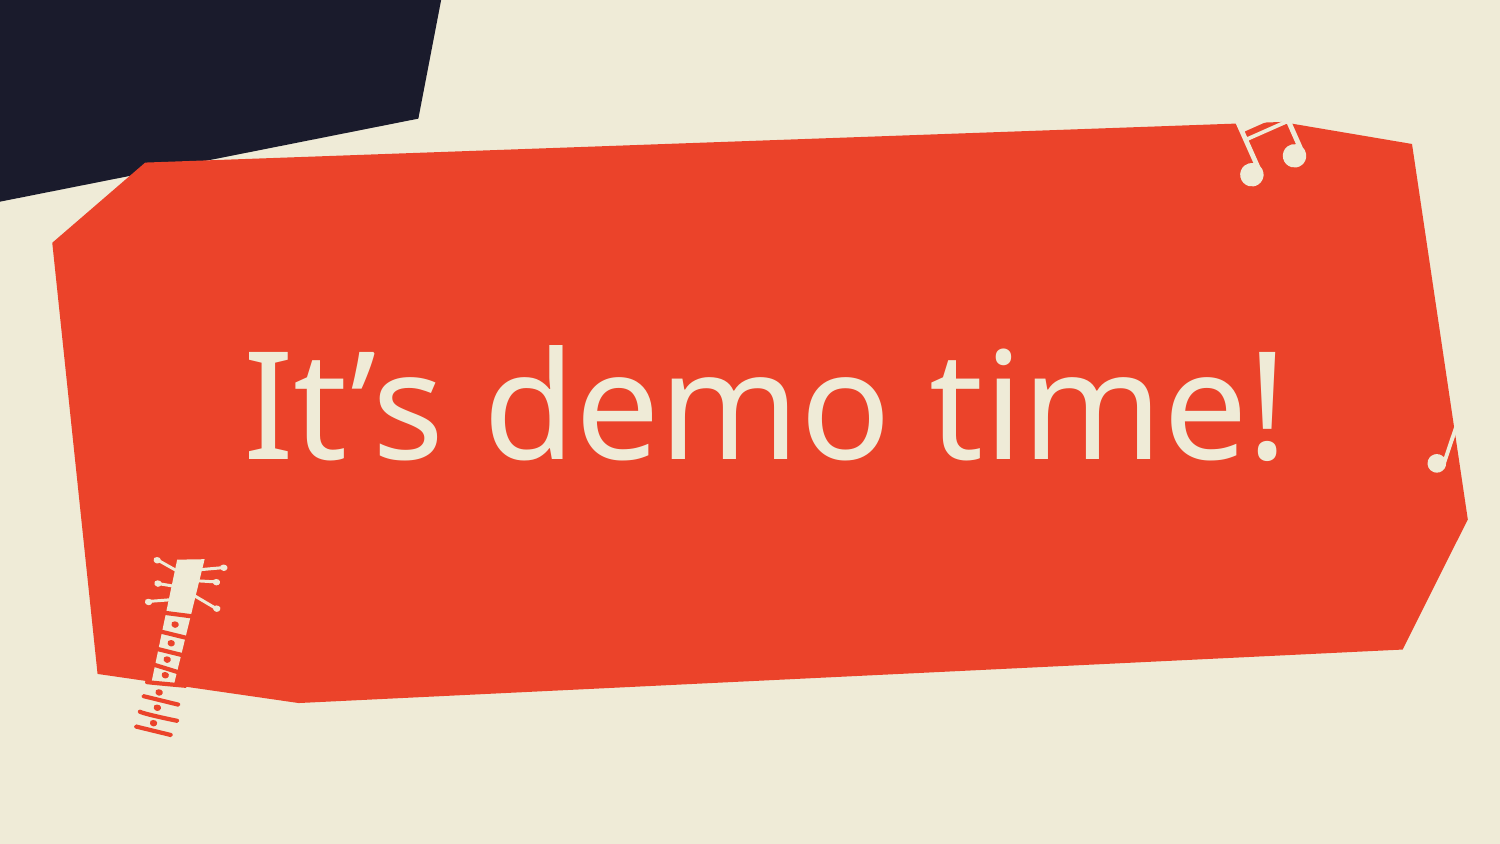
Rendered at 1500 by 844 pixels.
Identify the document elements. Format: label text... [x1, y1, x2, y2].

title It’s demo time! [133, 182, 1398, 505]
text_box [133, 556, 229, 755]
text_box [1219, 90, 1460, 473]
